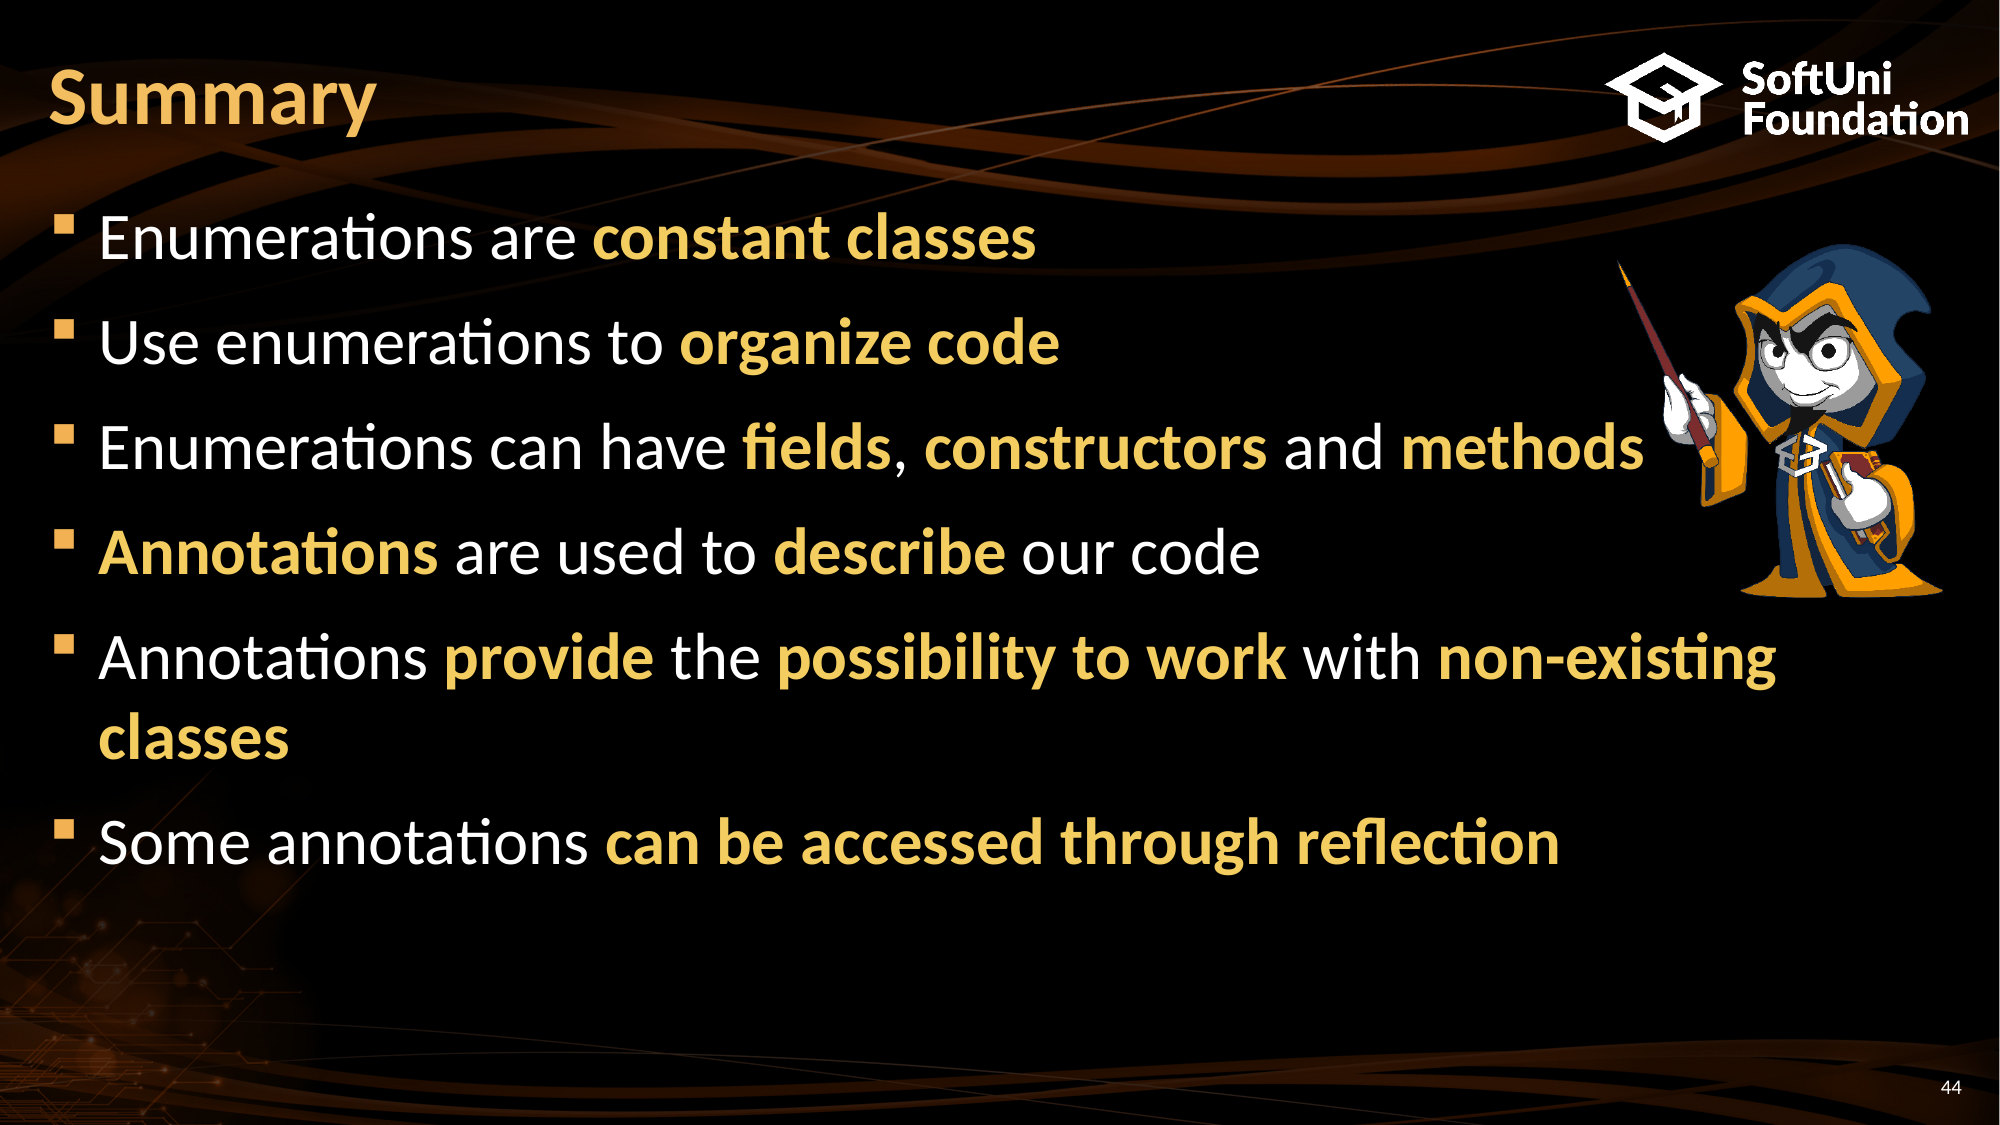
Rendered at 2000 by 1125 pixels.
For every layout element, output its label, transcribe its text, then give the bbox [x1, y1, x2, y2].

title Summary [30, 6, 1602, 189]
slide_number 44 [1897, 1070, 1968, 1103]
picture [0, 0, 2000, 1125]
list Enumerations are constant classes Use enumerations to organize code Enumerations can have fields, constructors and methods Annotations are used to describe our code Annotations provide the possibility to work with non-existing classes Some annotations can be accessed through reflection [31, 186, 1968, 975]
